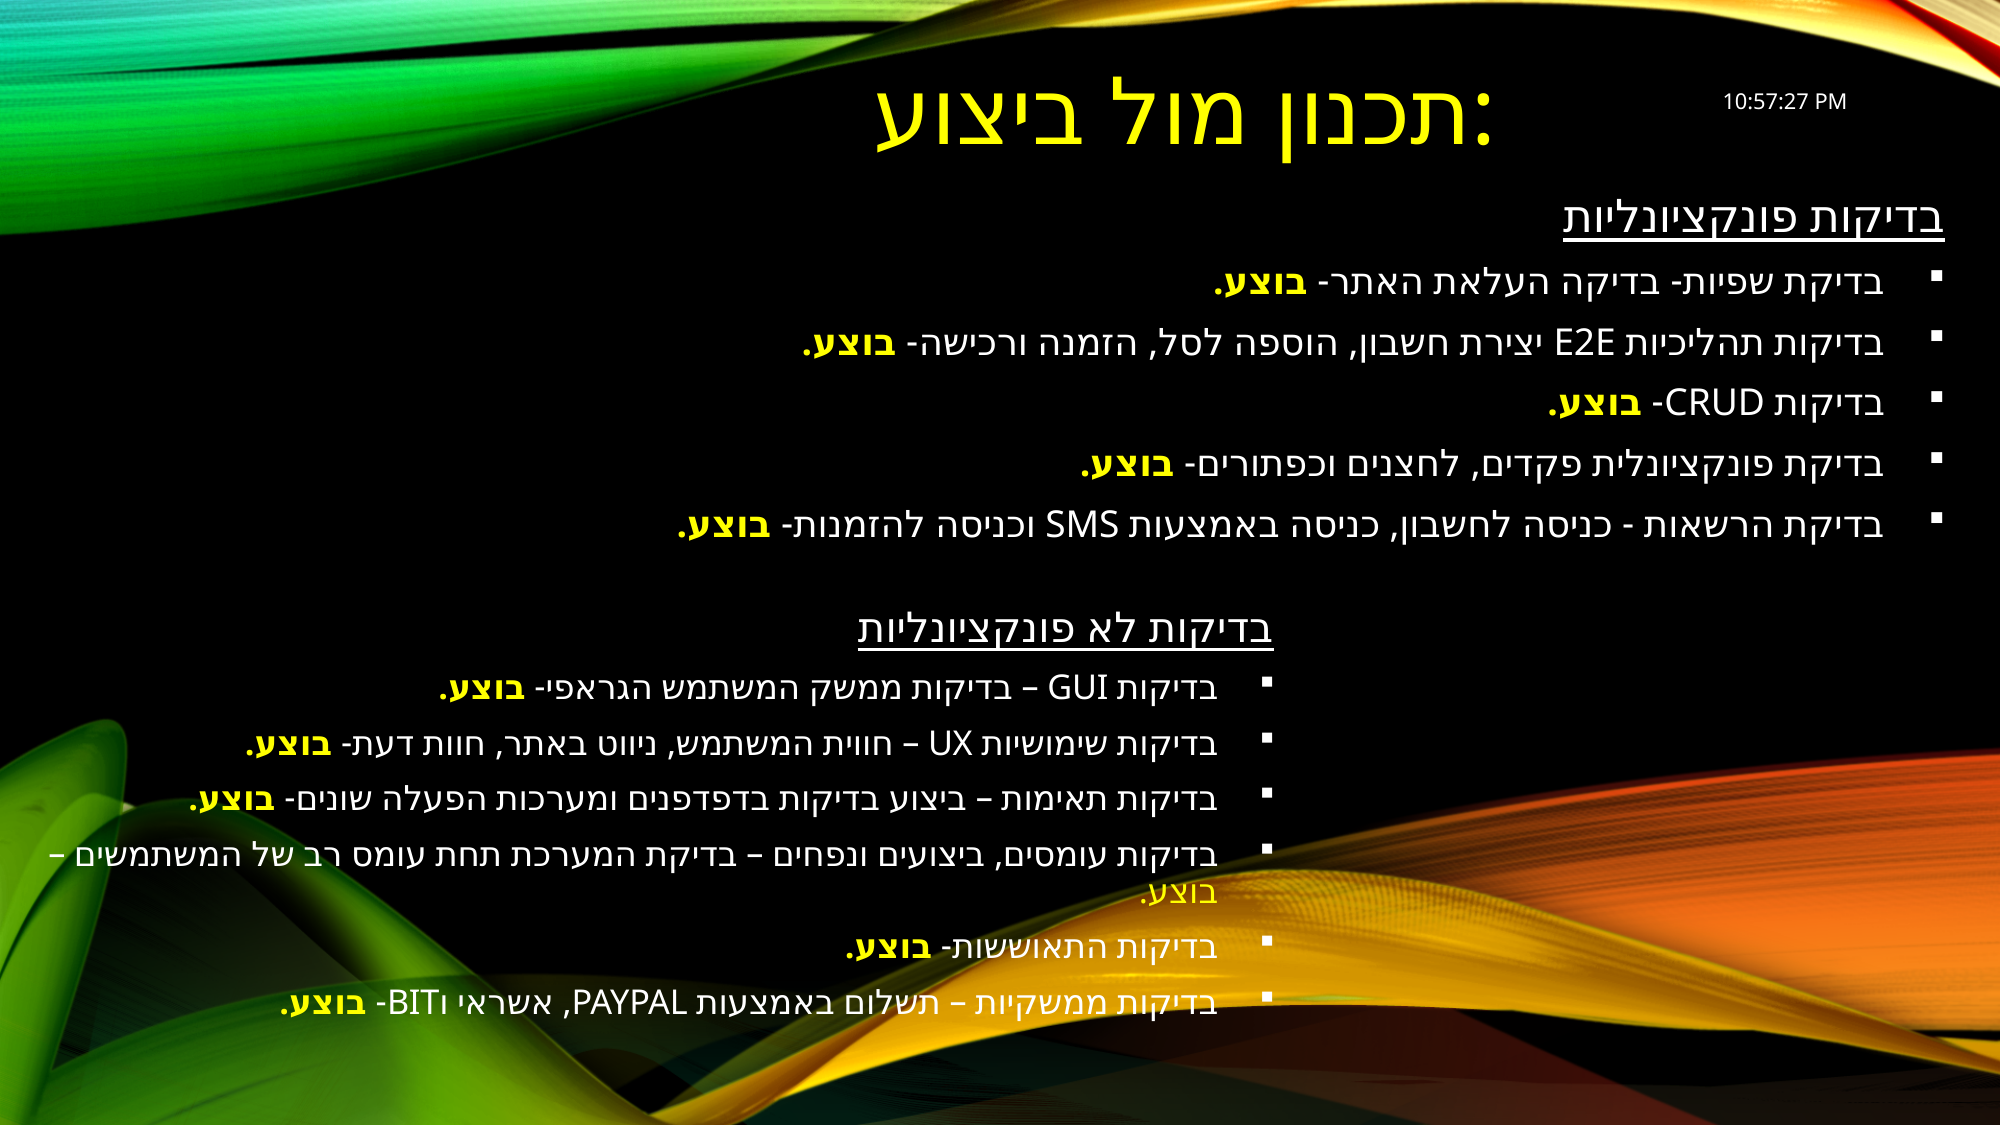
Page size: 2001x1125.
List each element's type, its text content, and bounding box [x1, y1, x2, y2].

slide_number יום שלישי 01 נובמבר 2022 [1558, 71, 1863, 133]
picture [0, 717, 2000, 1125]
text_box בדיקות פונקציונליות בדיקת שפיות- בדיקה העלאת האתר- בוצע. בדיקות תהליכיות E2E יצירת חשבון, הוספה לסל, הזמנה ורכישה- בוצע. בדיקות CRUD- בוצע. בדיקת פונקציונלית פקדים, לחצנים וכפתורים- בוצע. בדיקת הרשאות - כניסה לחשבון, כניסה באמצעות SMS וכניסה להזמנות- בוצע. [595, 185, 1960, 561]
title תכנון מול ביצוע: [410, 55, 1960, 172]
picture [0, 0, 2000, 237]
text_box בדיקות לא פונקציונליות בדיקות GUI – בדיקות ממשק המשתמש הגראפי- בוצע. בדיקות שימושיות UX – חווית המשתמש, ניווט באתר, חוות דעת- בוצע. בדיקות תאימות – ביצוע בדיקות בדפדפנים ומערכות הפעלה שונים- בוצע. בדיקות עומסים, ביצועים ונפחים – בדיקת המערכת תחת עומס רב של המשתמשים –בוצע. בדיקות התאוששות- בוצע. בדיקות ממשקיות – תשלום באמצעות PAYPAL, אשראי וBIT- בוצע. [0, 598, 1289, 1030]
